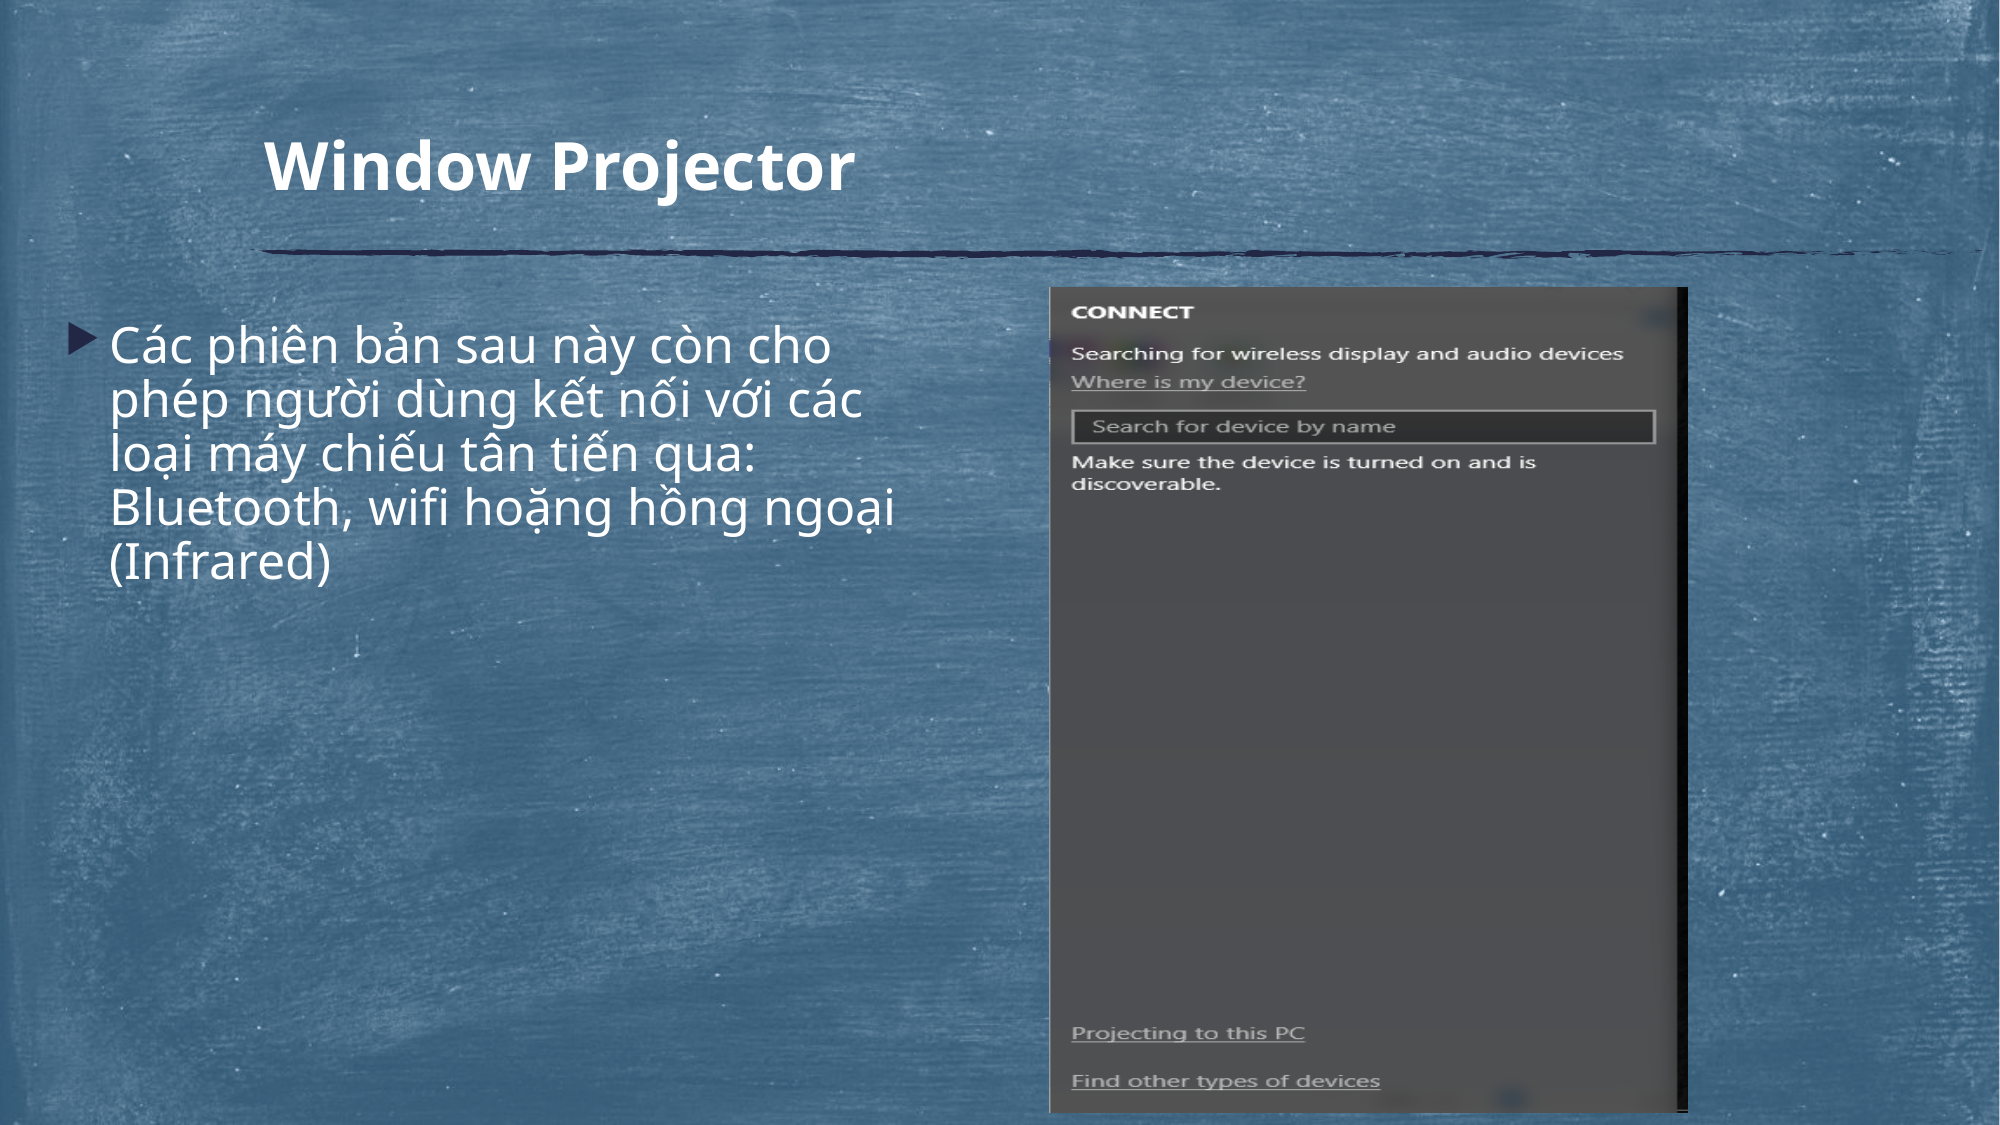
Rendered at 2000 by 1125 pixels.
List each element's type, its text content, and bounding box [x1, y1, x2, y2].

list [1053, 290, 1684, 1110]
title Window Projector [249, 45, 1750, 213]
list Các phiên bản sau này còn cho phép người dùng kết nối với các loại máy chiếu tân tiến qua: Bluetooth, wifi hoặng hồng ngoại (Infrared) [49, 312, 975, 1013]
